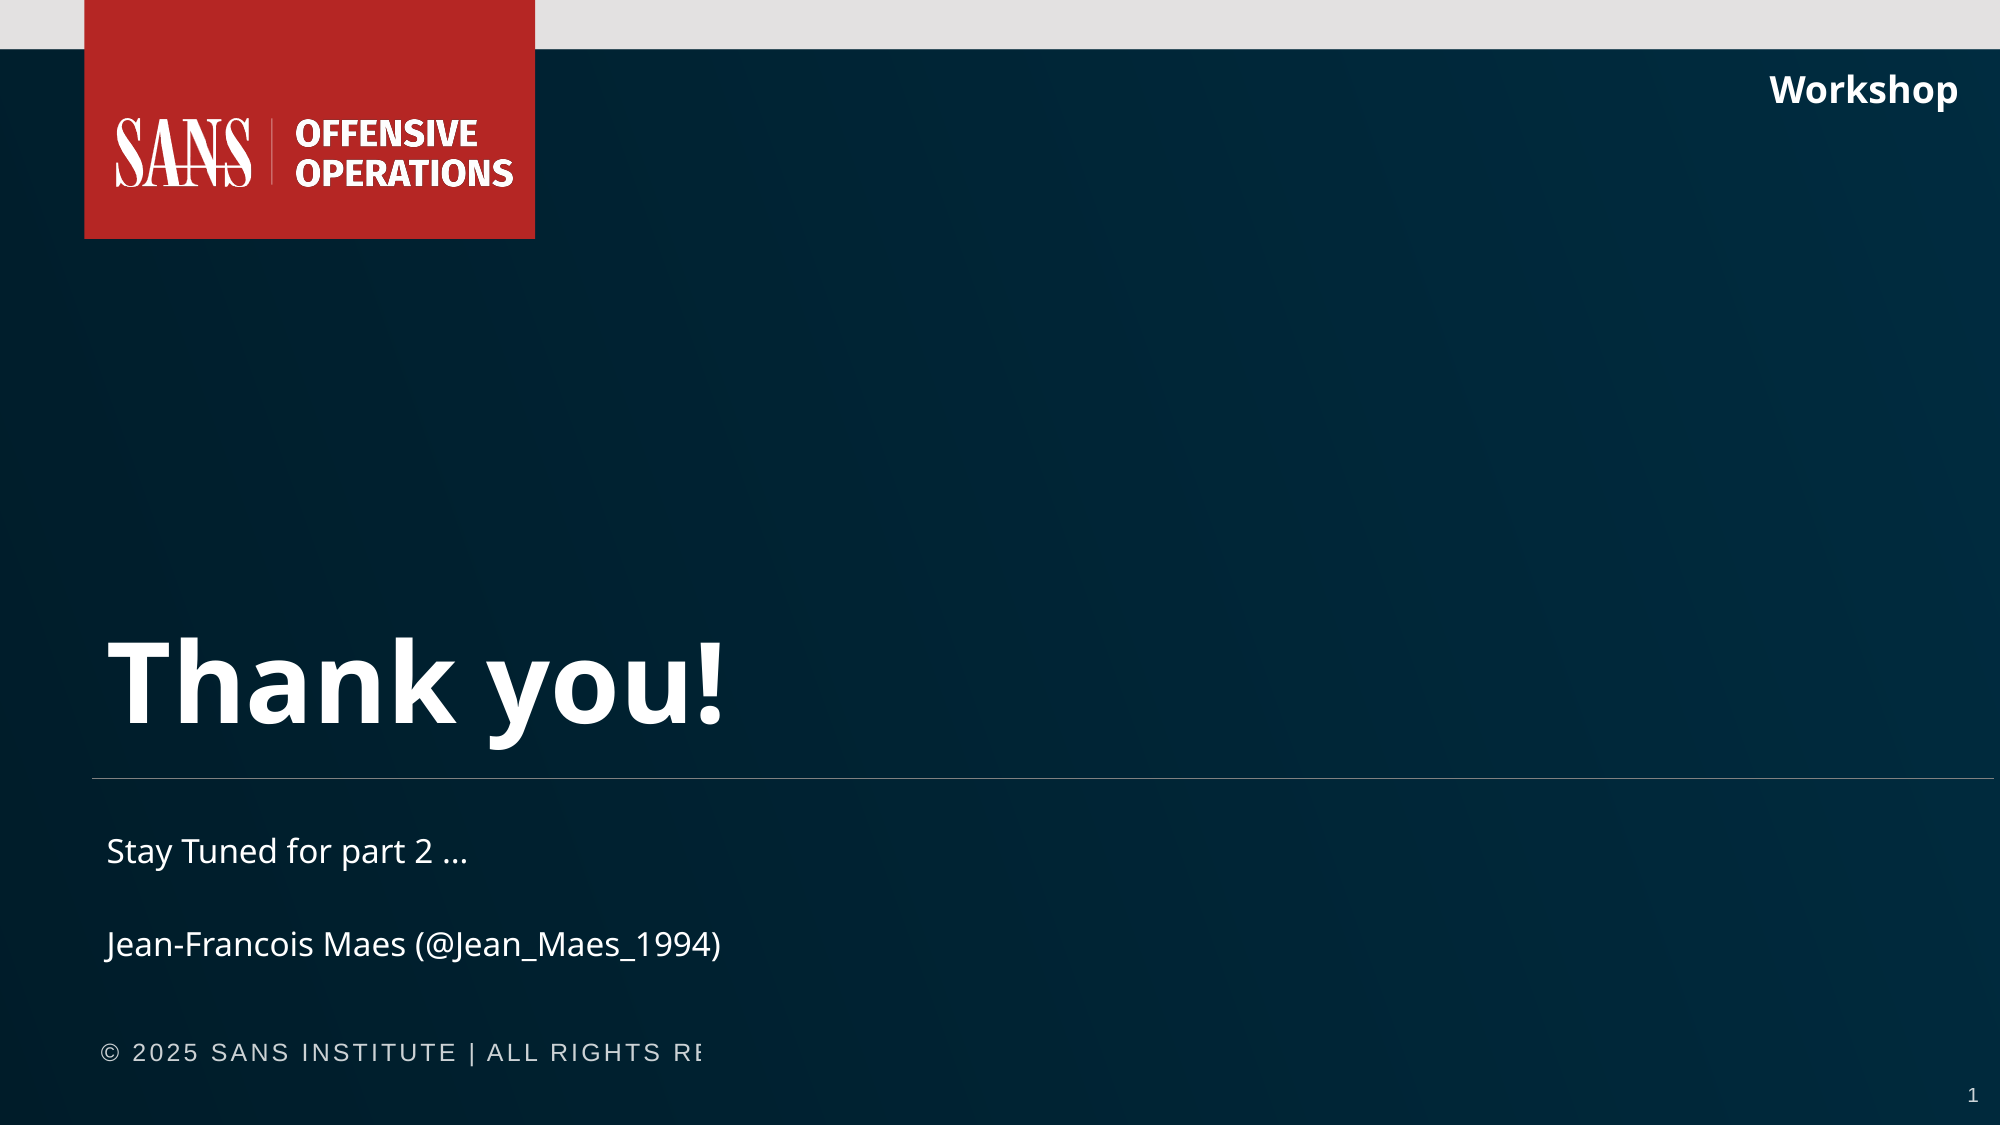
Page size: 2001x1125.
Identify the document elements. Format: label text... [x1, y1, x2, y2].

picture [115, 118, 252, 187]
list 1 [1861, 1074, 1994, 1115]
list © 2025 SANS INSTITUTE | All Rights Reserved [91, 1028, 1688, 1075]
list Stay Tuned for part 2 … Jean-Francois Maes (@Jean_Maes_1994) [91, 822, 1957, 891]
picture [296, 119, 513, 187]
title Thank you! [91, 268, 1958, 754]
list Workshop [1661, 58, 1974, 128]
